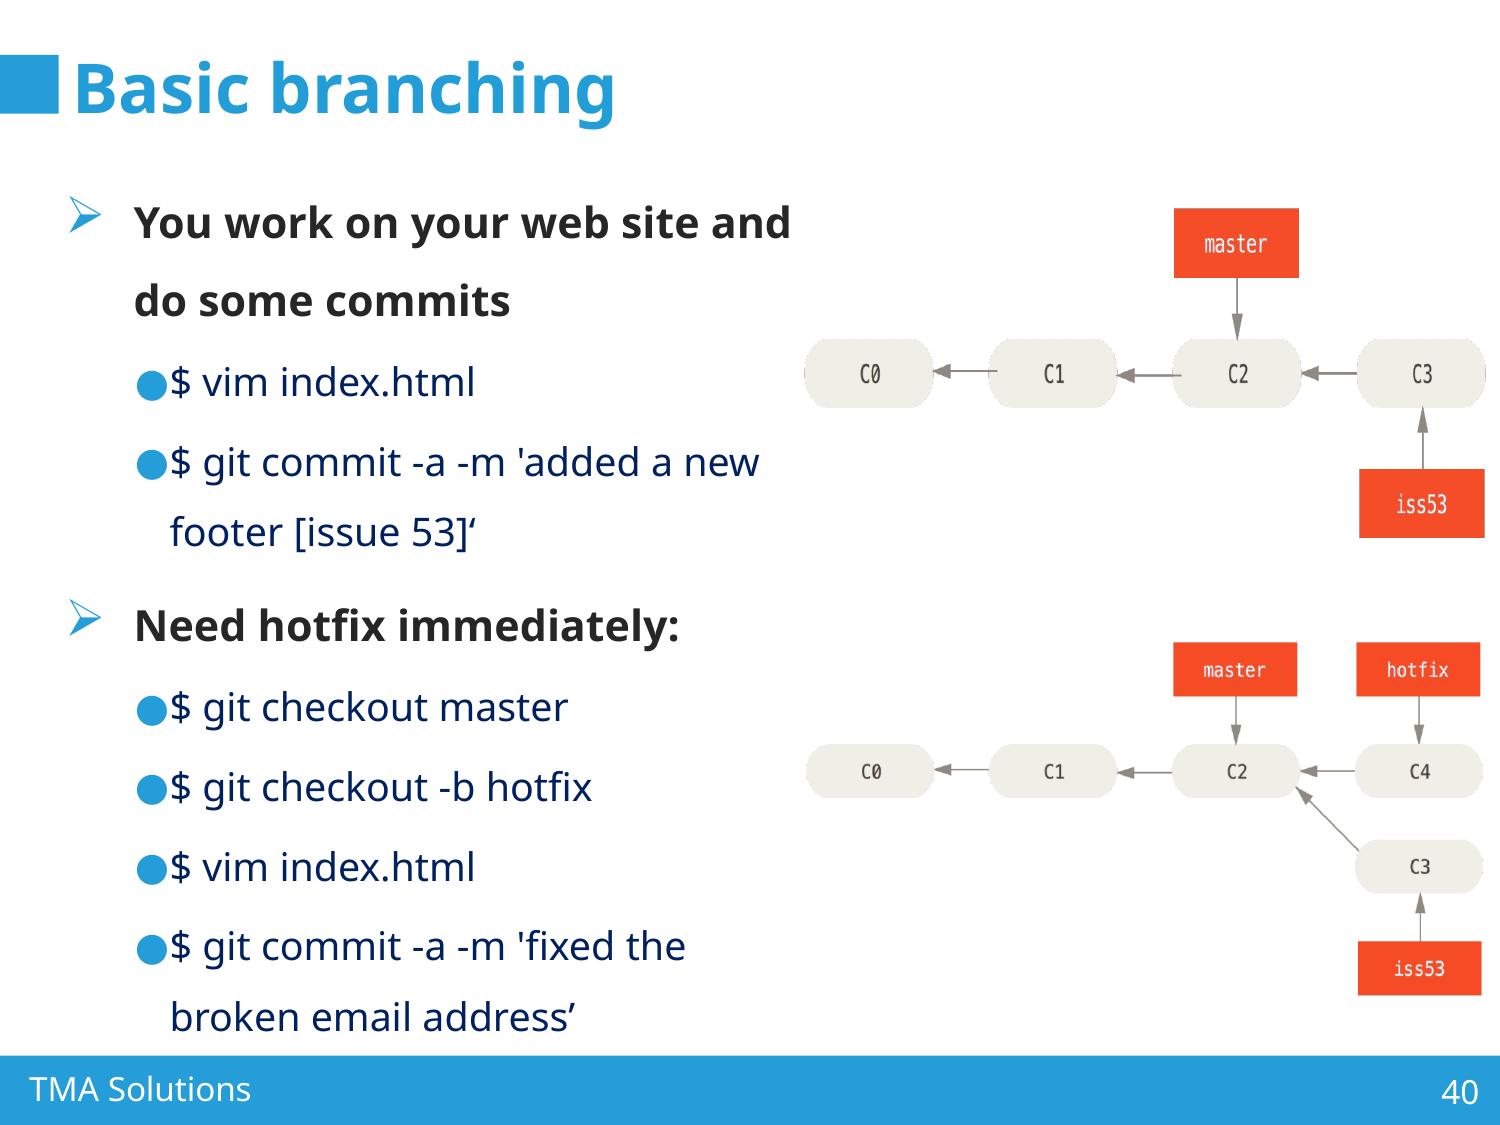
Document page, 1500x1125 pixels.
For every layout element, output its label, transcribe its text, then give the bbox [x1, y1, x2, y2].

picture [787, 624, 1500, 1013]
picture [787, 187, 1500, 559]
list You work on your web site and do some commits $ vim index.html $ git commit -a -m 'added a new footer [issue 53]‘ Need hotfix immediately: $ git checkout master $ git checkout -b hotfix $ vim index.html $ git commit -a -m 'fixed the broken email address’ [50, 162, 825, 1050]
title Basic branching [57, 46, 1499, 119]
